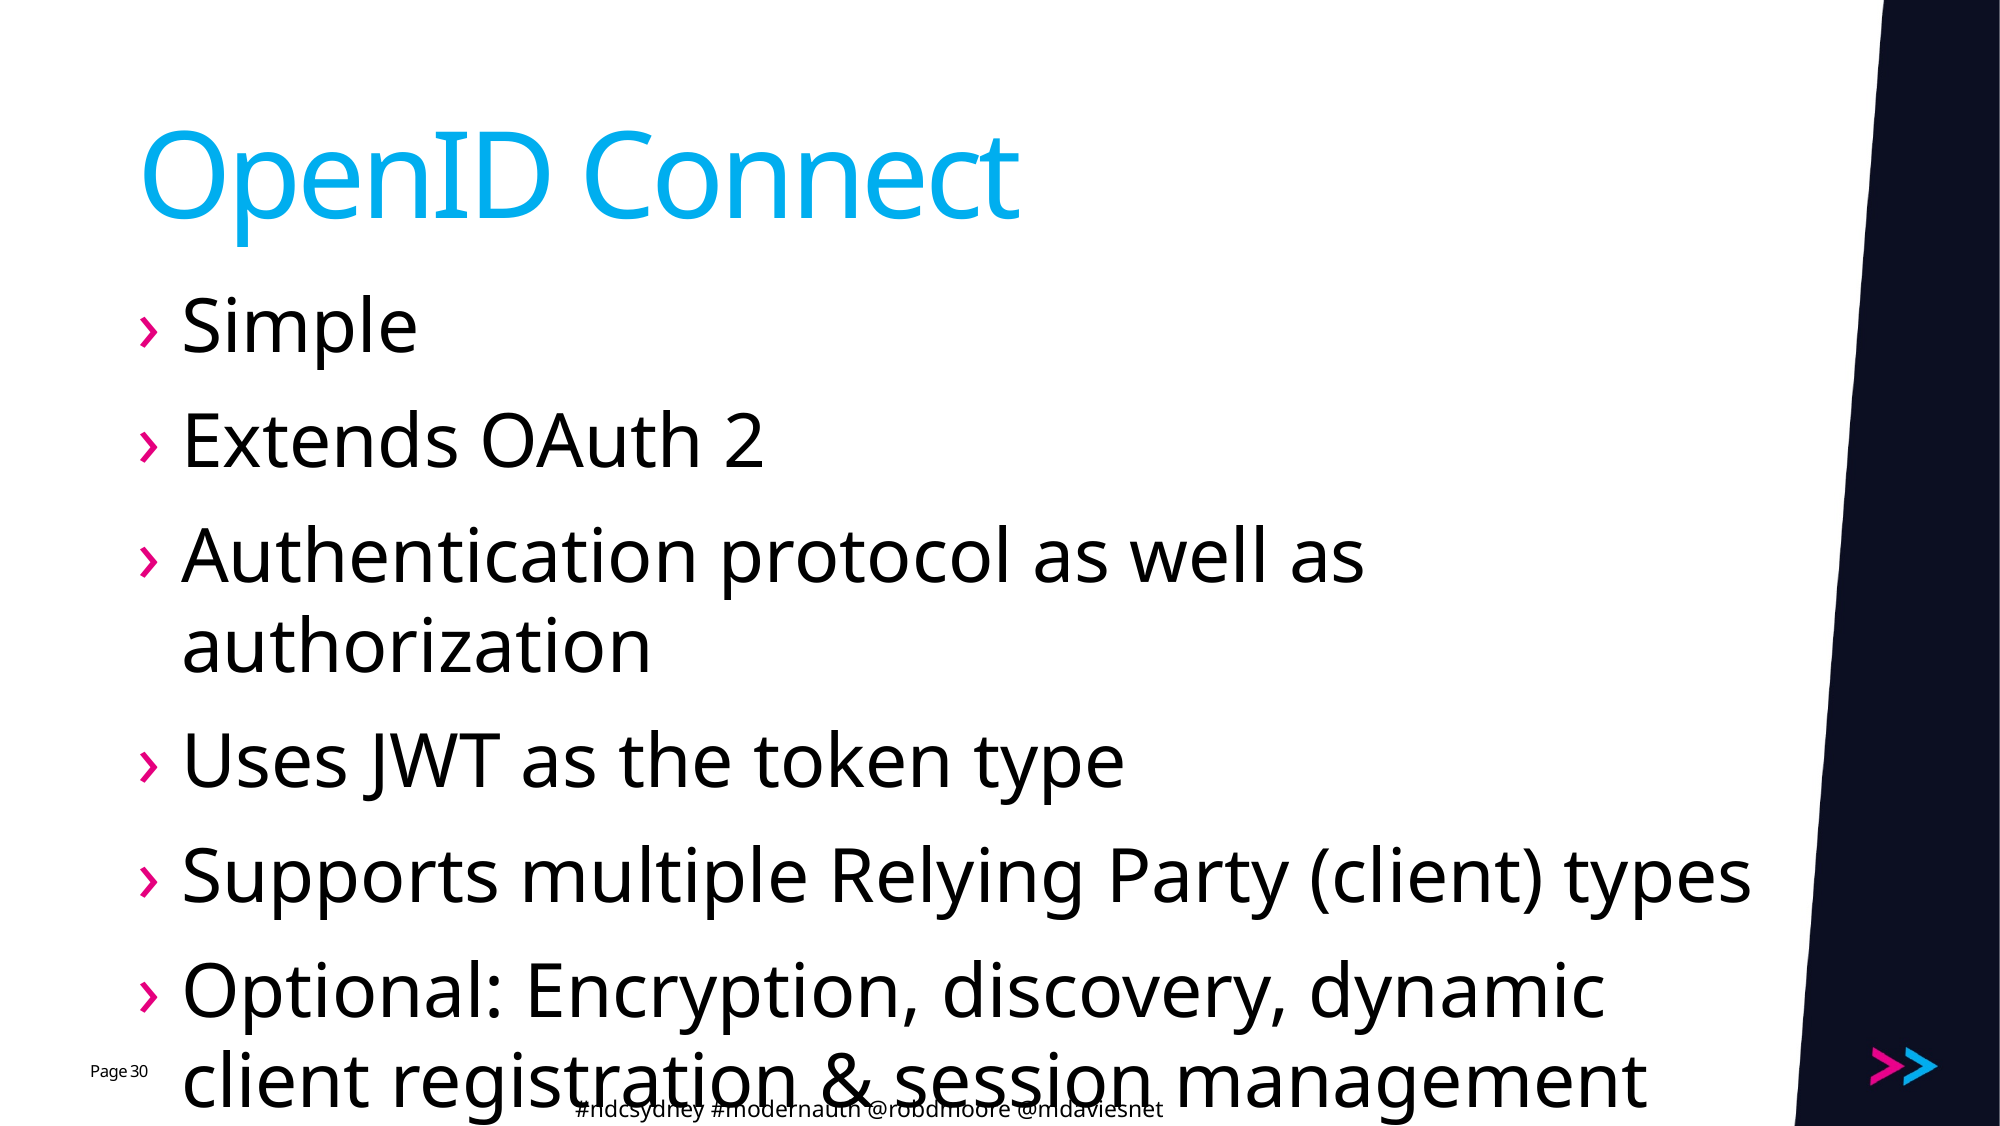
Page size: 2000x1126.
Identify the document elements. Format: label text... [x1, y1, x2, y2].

picture [0, 0, 2000, 1126]
slide_number 30 [130, 1061, 166, 1113]
list Simple Extends OAuth 2 Authentication protocol as well as authorization Uses JWT as the token type Supports multiple Relying Party (client) types Optional: Encryption, discovery, dynamic client registration & session management [137, 277, 1786, 1021]
title OpenID Connect [137, 54, 1786, 243]
